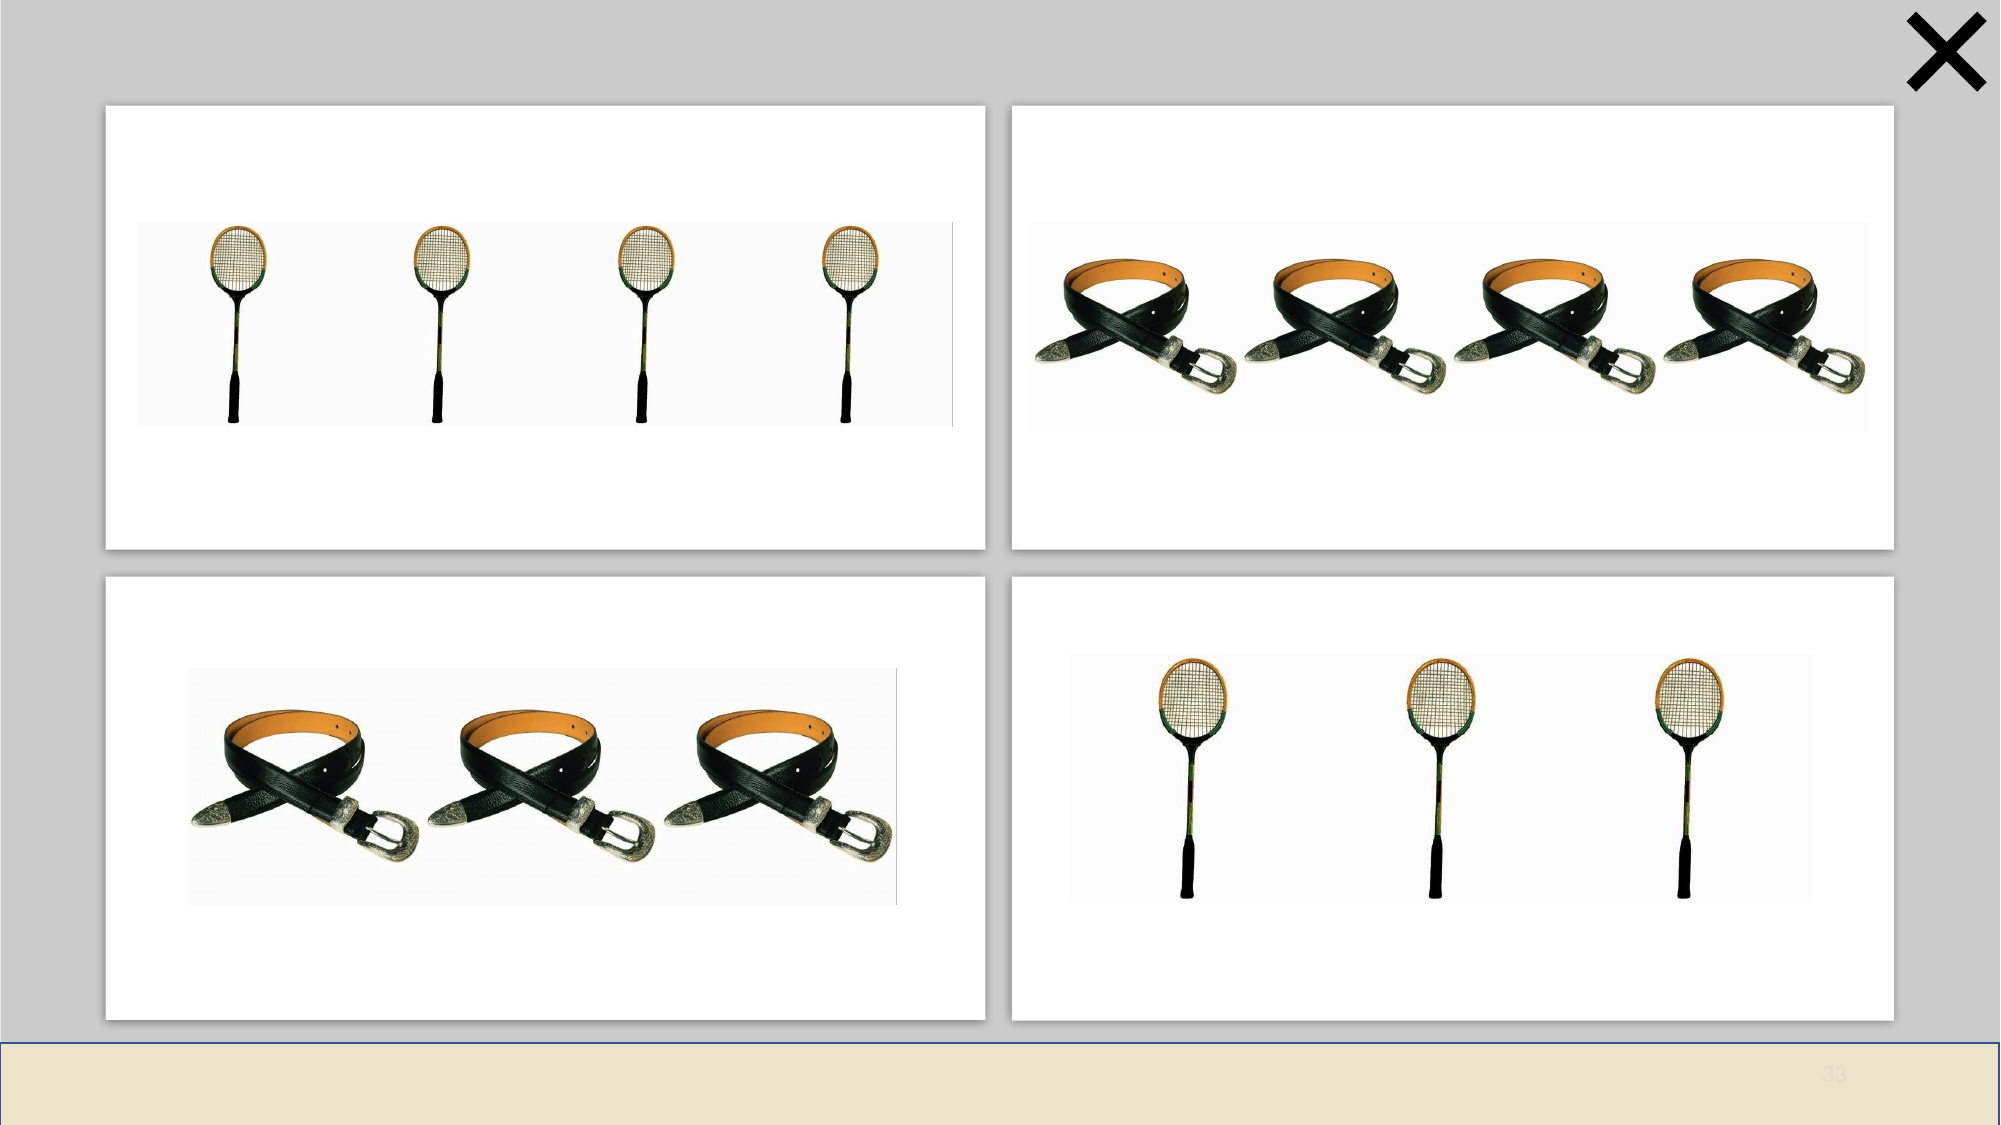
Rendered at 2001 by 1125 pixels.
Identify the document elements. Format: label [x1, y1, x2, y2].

picture [1031, 222, 1869, 432]
text_box [104, 104, 986, 551]
picture [1068, 654, 1813, 903]
text_box [104, 576, 986, 1021]
text_box [0, 0, 2000, 1042]
text_box [1011, 576, 1895, 1022]
text_box [0, 1042, 2000, 1125]
picture [137, 222, 954, 427]
text_box [1011, 104, 1895, 551]
picture [1892, 0, 2000, 106]
picture [188, 668, 898, 905]
